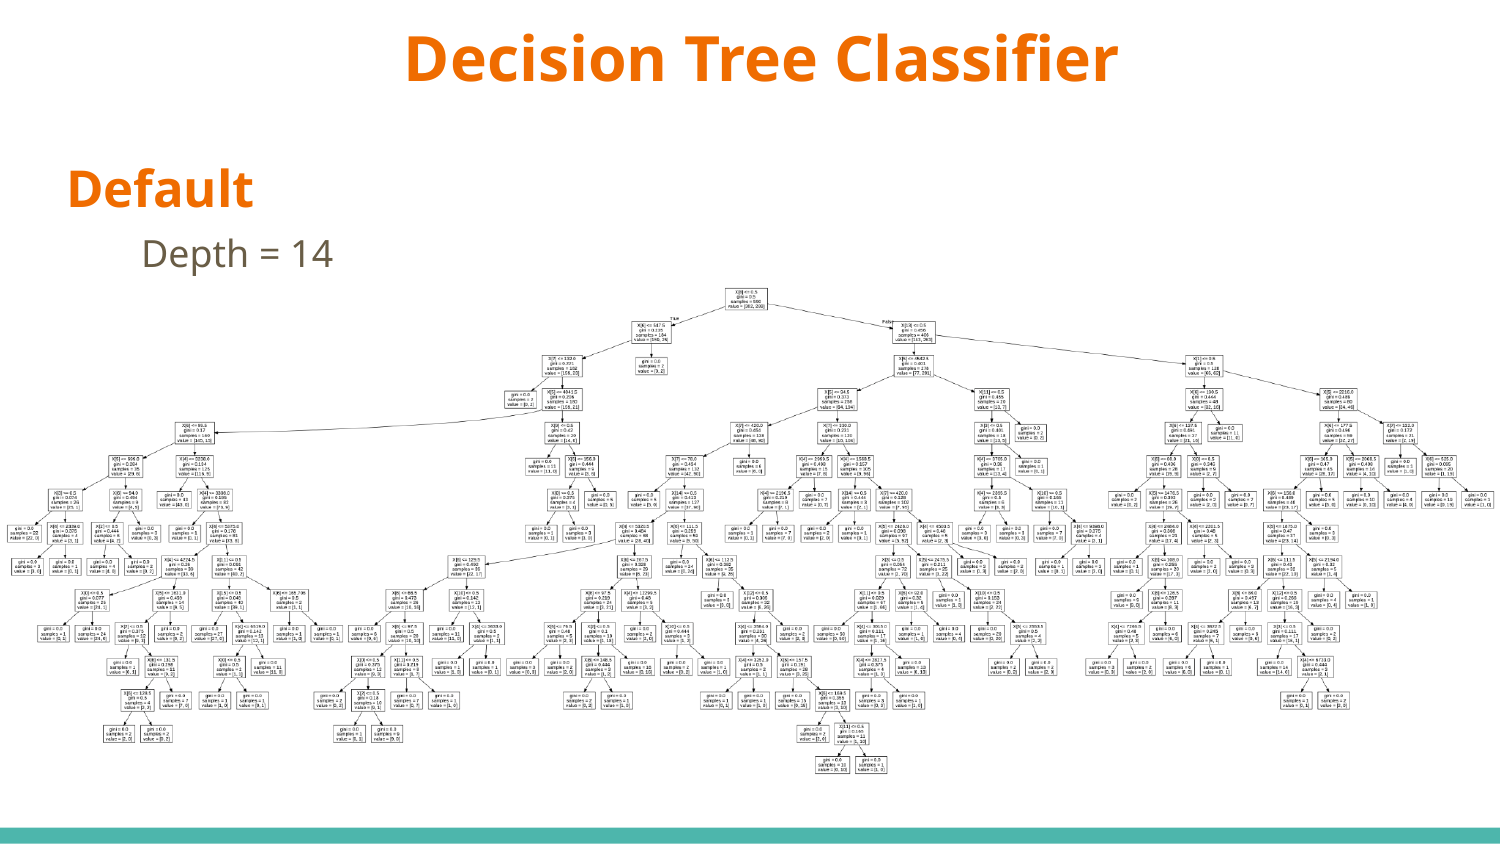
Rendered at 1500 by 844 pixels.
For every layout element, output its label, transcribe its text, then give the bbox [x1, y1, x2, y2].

list Depth = 14 Number of leaves = 106 [51, 207, 1449, 280]
title Decision Tree Classifier [26, 0, 1424, 116]
title Default [51, 141, 1449, 207]
picture [0, 282, 1500, 780]
